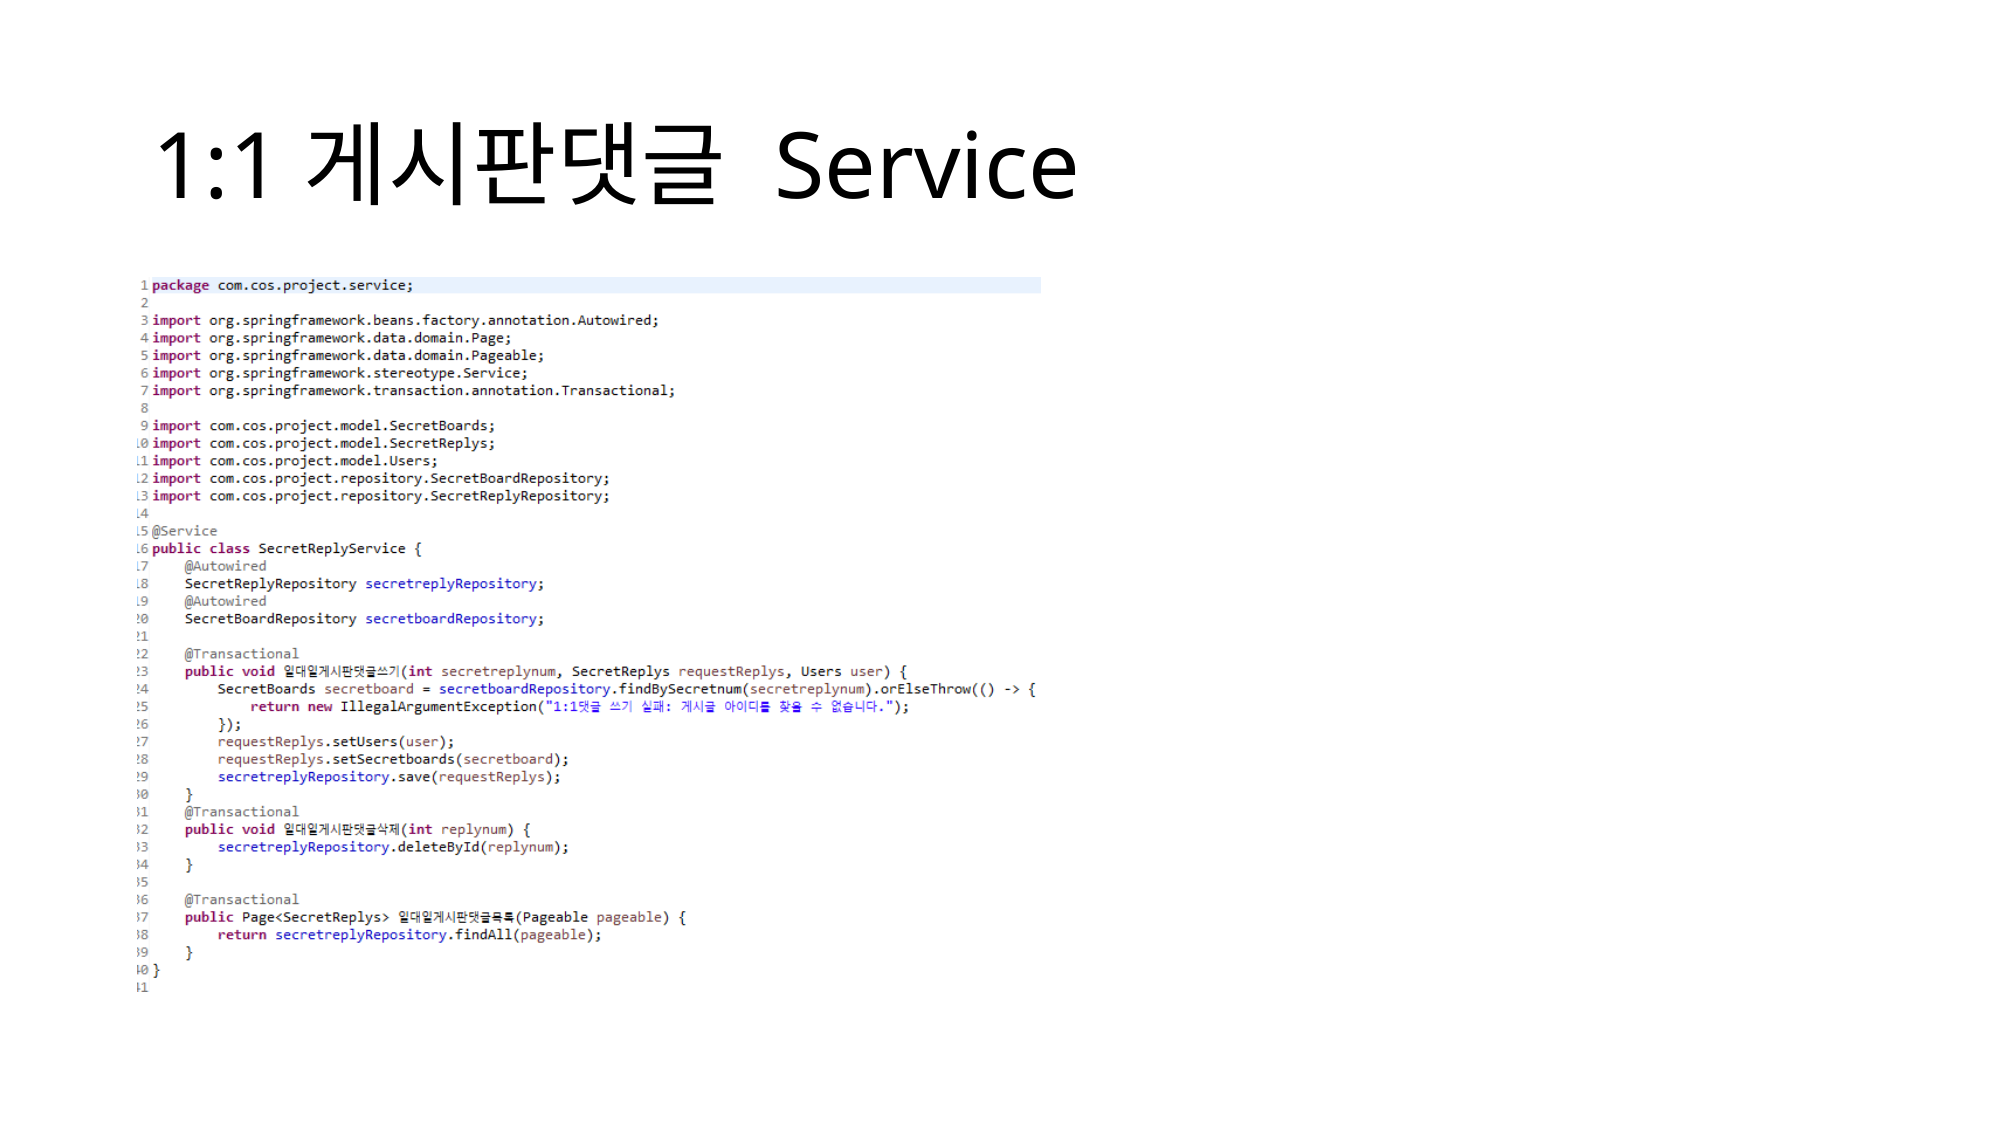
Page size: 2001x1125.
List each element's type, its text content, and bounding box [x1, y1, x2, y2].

title 1:1게시판댓글 Service [137, 59, 1863, 278]
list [137, 277, 1041, 992]
